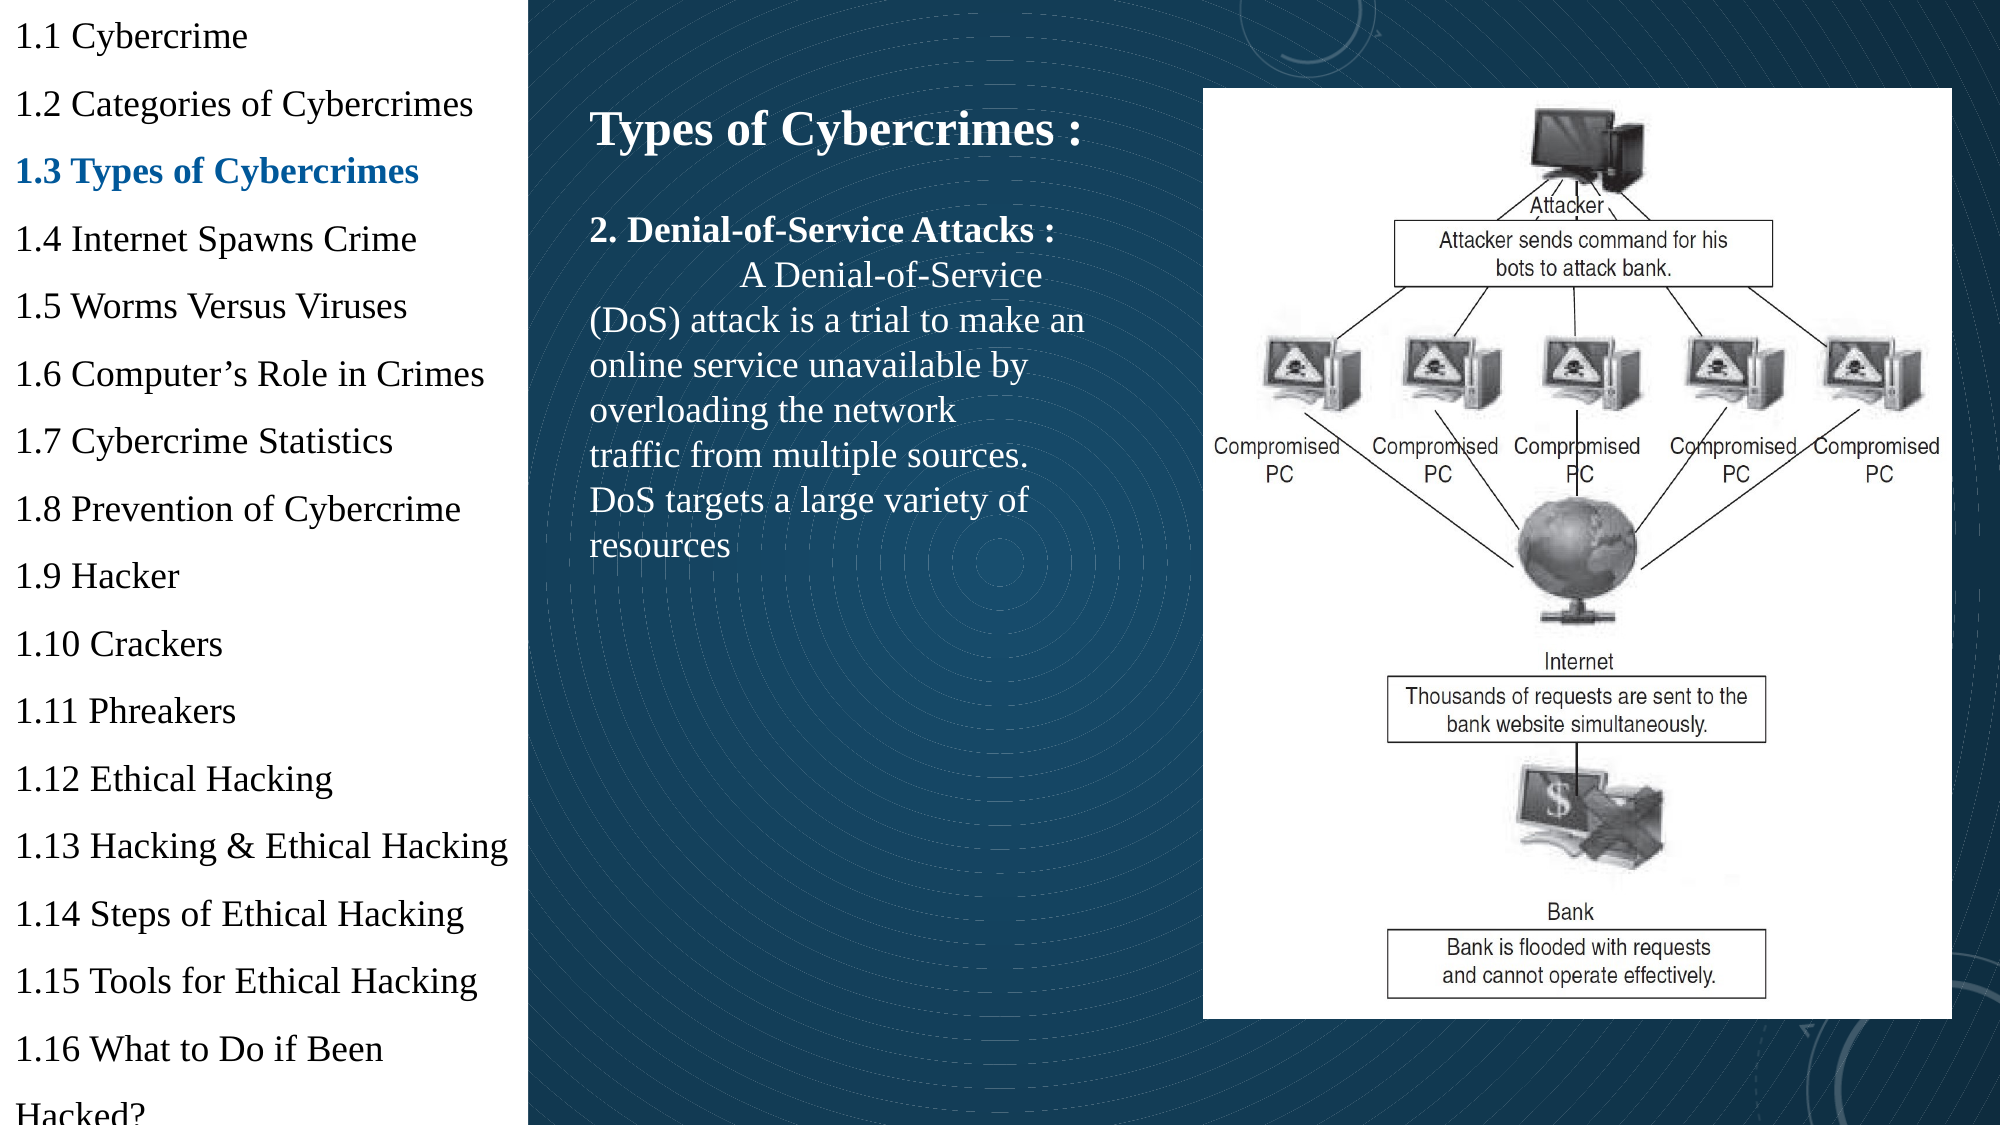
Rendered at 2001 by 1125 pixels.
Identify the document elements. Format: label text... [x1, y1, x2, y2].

picture [530, 0, 2000, 1125]
text_box 1.1 Cybercrime 1.2 Categories of Cybercrimes 1.3 Types of Cybercrimes 1.4 Internet Spawns Crime 1.5 Worms Versus Viruses 1.6 Computer’s Role in Crimes 1.7 Cybercrime Statistics 1.8 Prevention of Cybercrime 1.9 Hacker 1.10 Crackers 1.11 Phreakers 1.12 Ethical Hacking 1.13 Hacking & Ethical Hacking 1.14 Steps of Ethical Hacking 1.15 Tools for Ethical Hacking 1.16 What to Do if Been Hacked? [0, 0, 530, 1125]
text_box Types of Cybercrimes : 2. Denial-of-Service Attacks : A Denial-of-Service (DoS) attack is a trial to make an online service unavailable by overloading the network traffic from multiple sources. DoS targets a large variety of resources [574, 88, 1116, 663]
